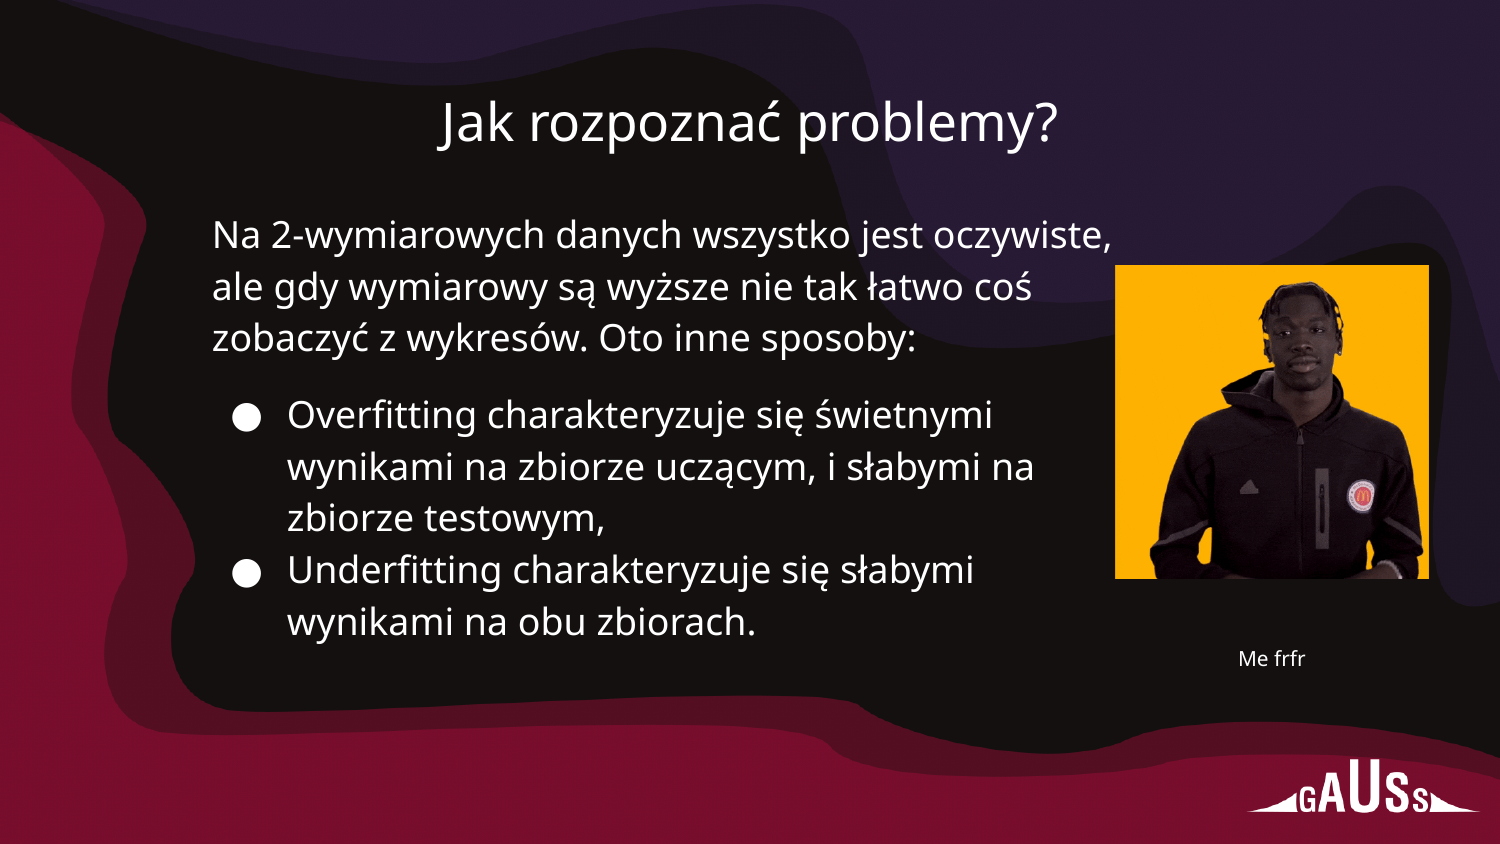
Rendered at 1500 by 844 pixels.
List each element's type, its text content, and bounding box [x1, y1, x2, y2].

title Jak rozpoznać problemy? [51, 72, 1449, 167]
list Na 2-wymiarowych danych wszystko jest oczywiste, ale gdy wymiarowy są wyższe nie tak łatwo coś zobaczyć z wykresów. Oto inne sposoby: Overfitting charakteryzuje się świetnymi wynikami na zbiorze uczącym, i słabymi na zbiorze testowym, Underfitting charakteryzuje się słabymi wynikami na obu zbiorach. [196, 189, 1138, 750]
picture [0, 0, 1500, 844]
text_box Me frfr [1203, 630, 1340, 673]
